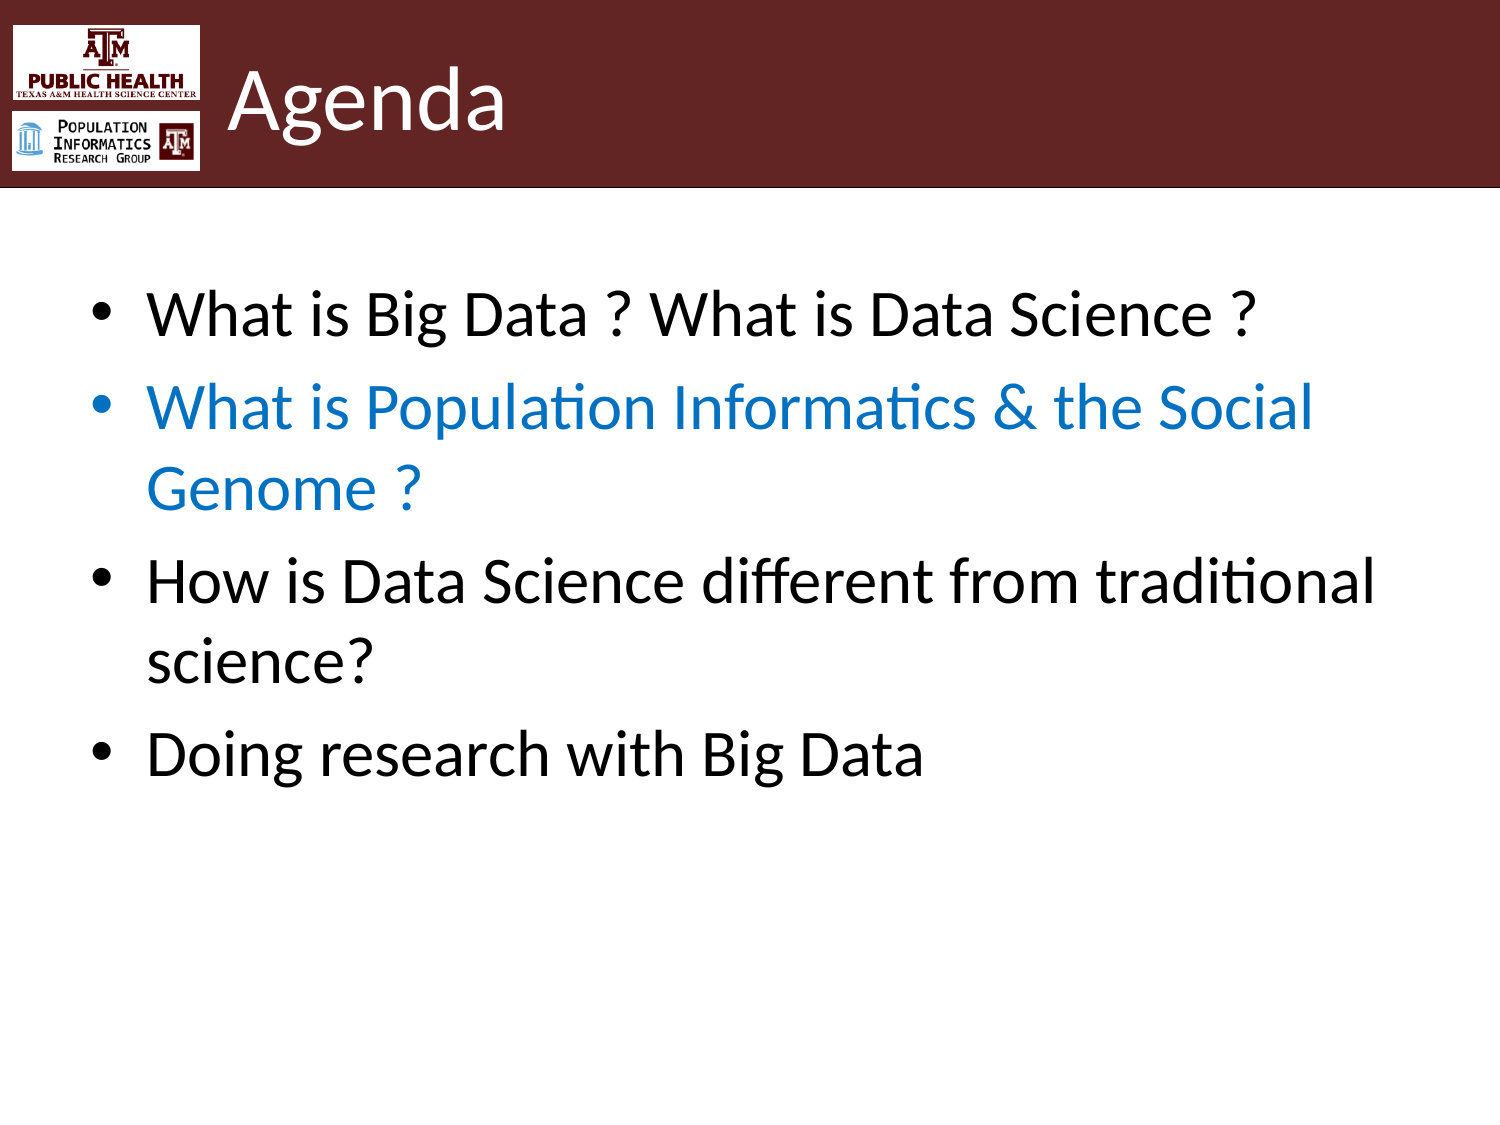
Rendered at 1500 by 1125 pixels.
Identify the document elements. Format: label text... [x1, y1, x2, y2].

picture [12, 25, 200, 100]
title Agenda [212, 0, 1500, 188]
list What is Big Data ? What is Data Science ? What is Population Informatics & the Social Genome ? How is Data Science different from traditional science? Doing research with Big Data [75, 262, 1425, 1005]
picture [12, 111, 200, 171]
